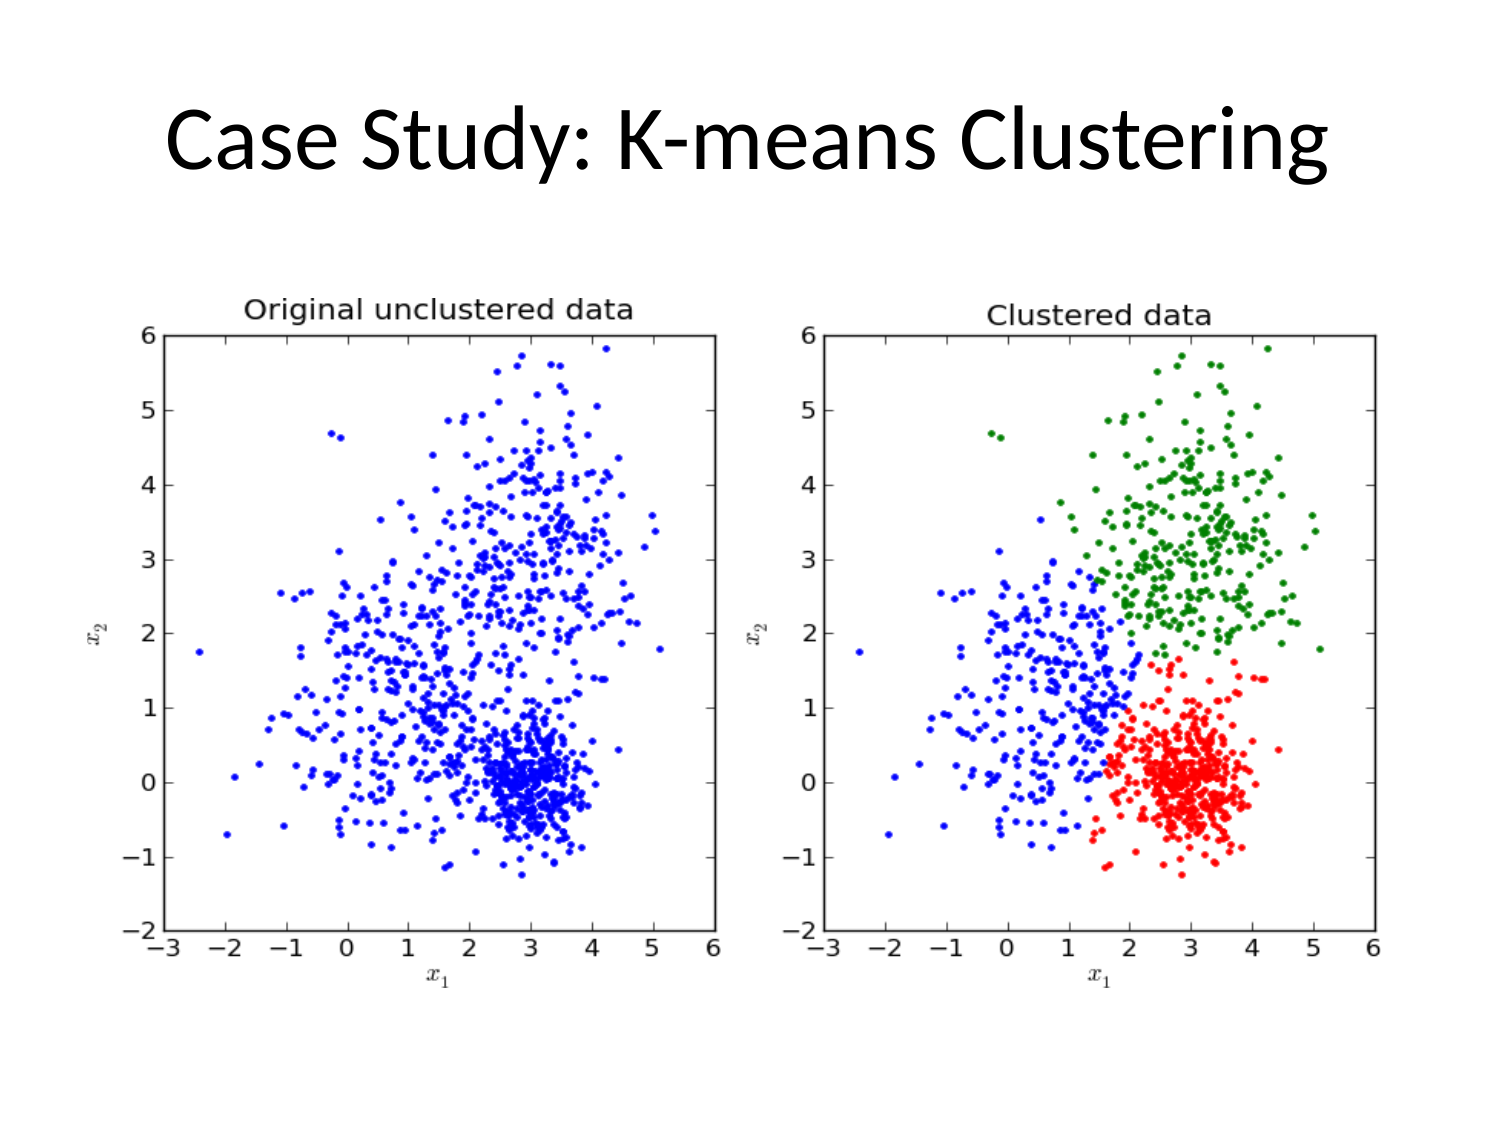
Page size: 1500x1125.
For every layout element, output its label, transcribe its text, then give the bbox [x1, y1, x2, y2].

title Case Study: K-means Clustering [163, 75, 1337, 266]
text_box [87, 298, 1381, 988]
